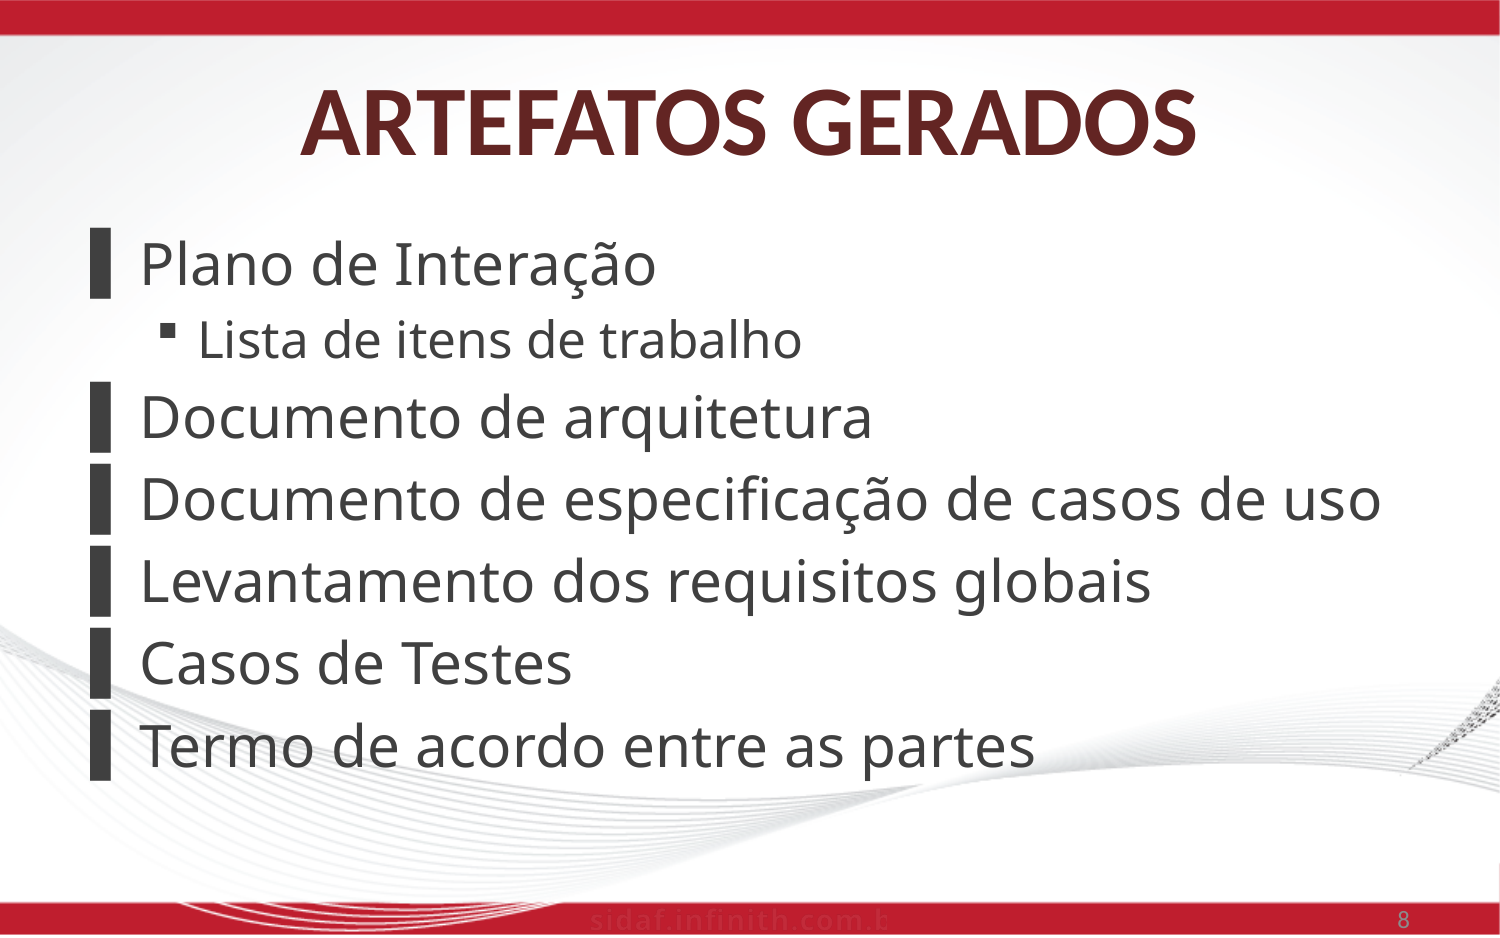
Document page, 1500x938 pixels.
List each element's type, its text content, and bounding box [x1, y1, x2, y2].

slide_number 8 [1074, 905, 1425, 933]
title Artefatos Gerados [75, 37, 1425, 194]
list Plano de Interação Lista de itens de trabalho Documento de arquitetura Documento de especificação de casos de uso Levantamento dos requisitos globais Casos de Testes Termo de acordo entre as partes [75, 218, 1425, 838]
picture [0, 0, 1500, 938]
